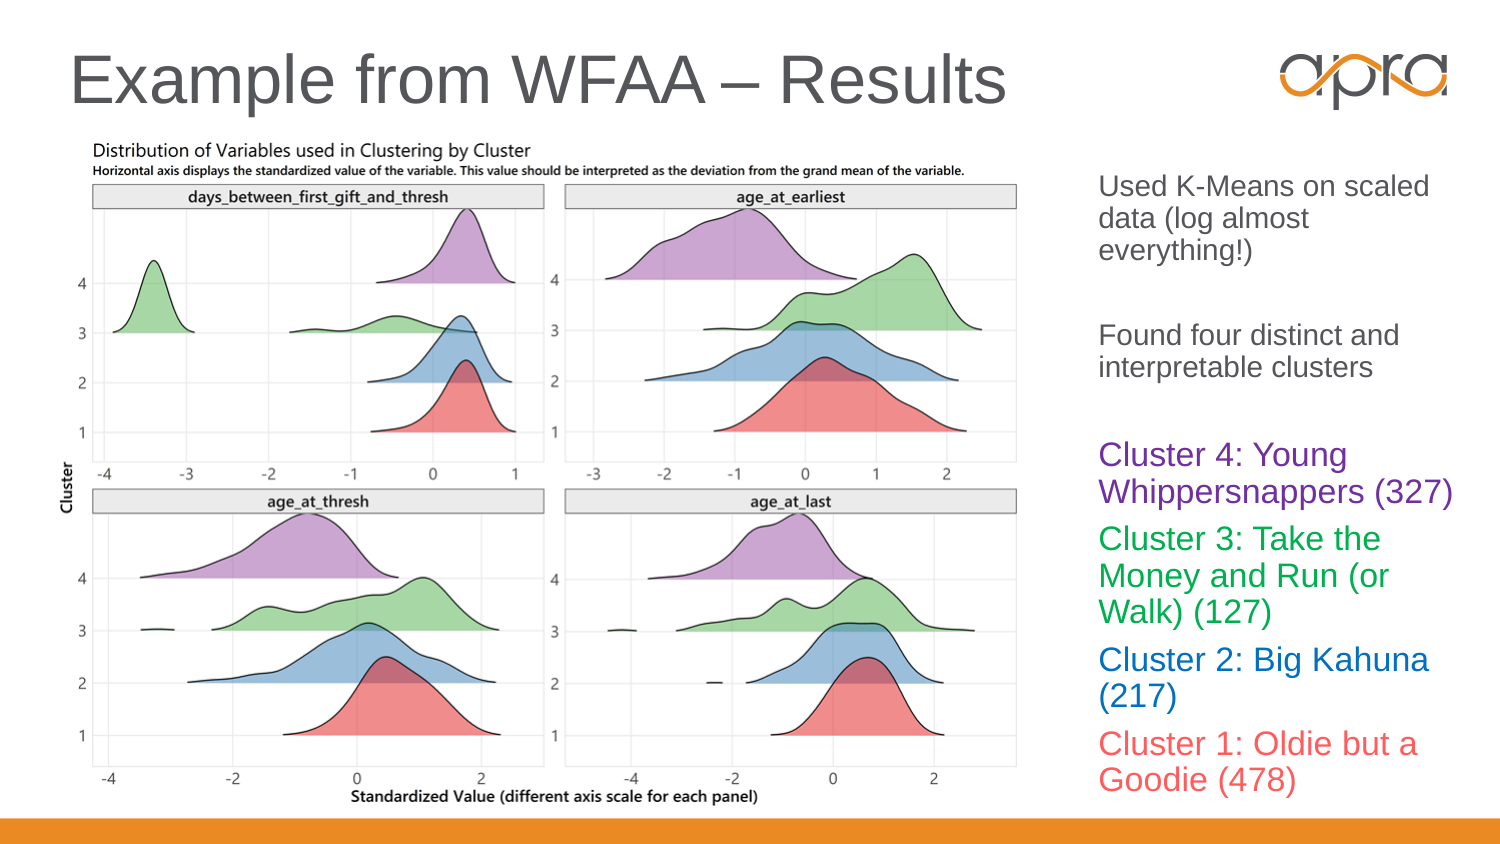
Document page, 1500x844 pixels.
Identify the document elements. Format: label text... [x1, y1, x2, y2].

list Used K-Means on scaled data (log almost everything!) Found four distinct and interpretable clusters Cluster 4: Young Whippersnappers (327) Cluster 3: Take the Money and Run (or Walk) (127) Cluster 2: Big Kahuna (217) Cluster 1: Oldie but a Goodie (478) [1083, 163, 1485, 811]
picture [0, 0, 1500, 844]
title Example from WFAA – Results [54, 0, 1446, 164]
